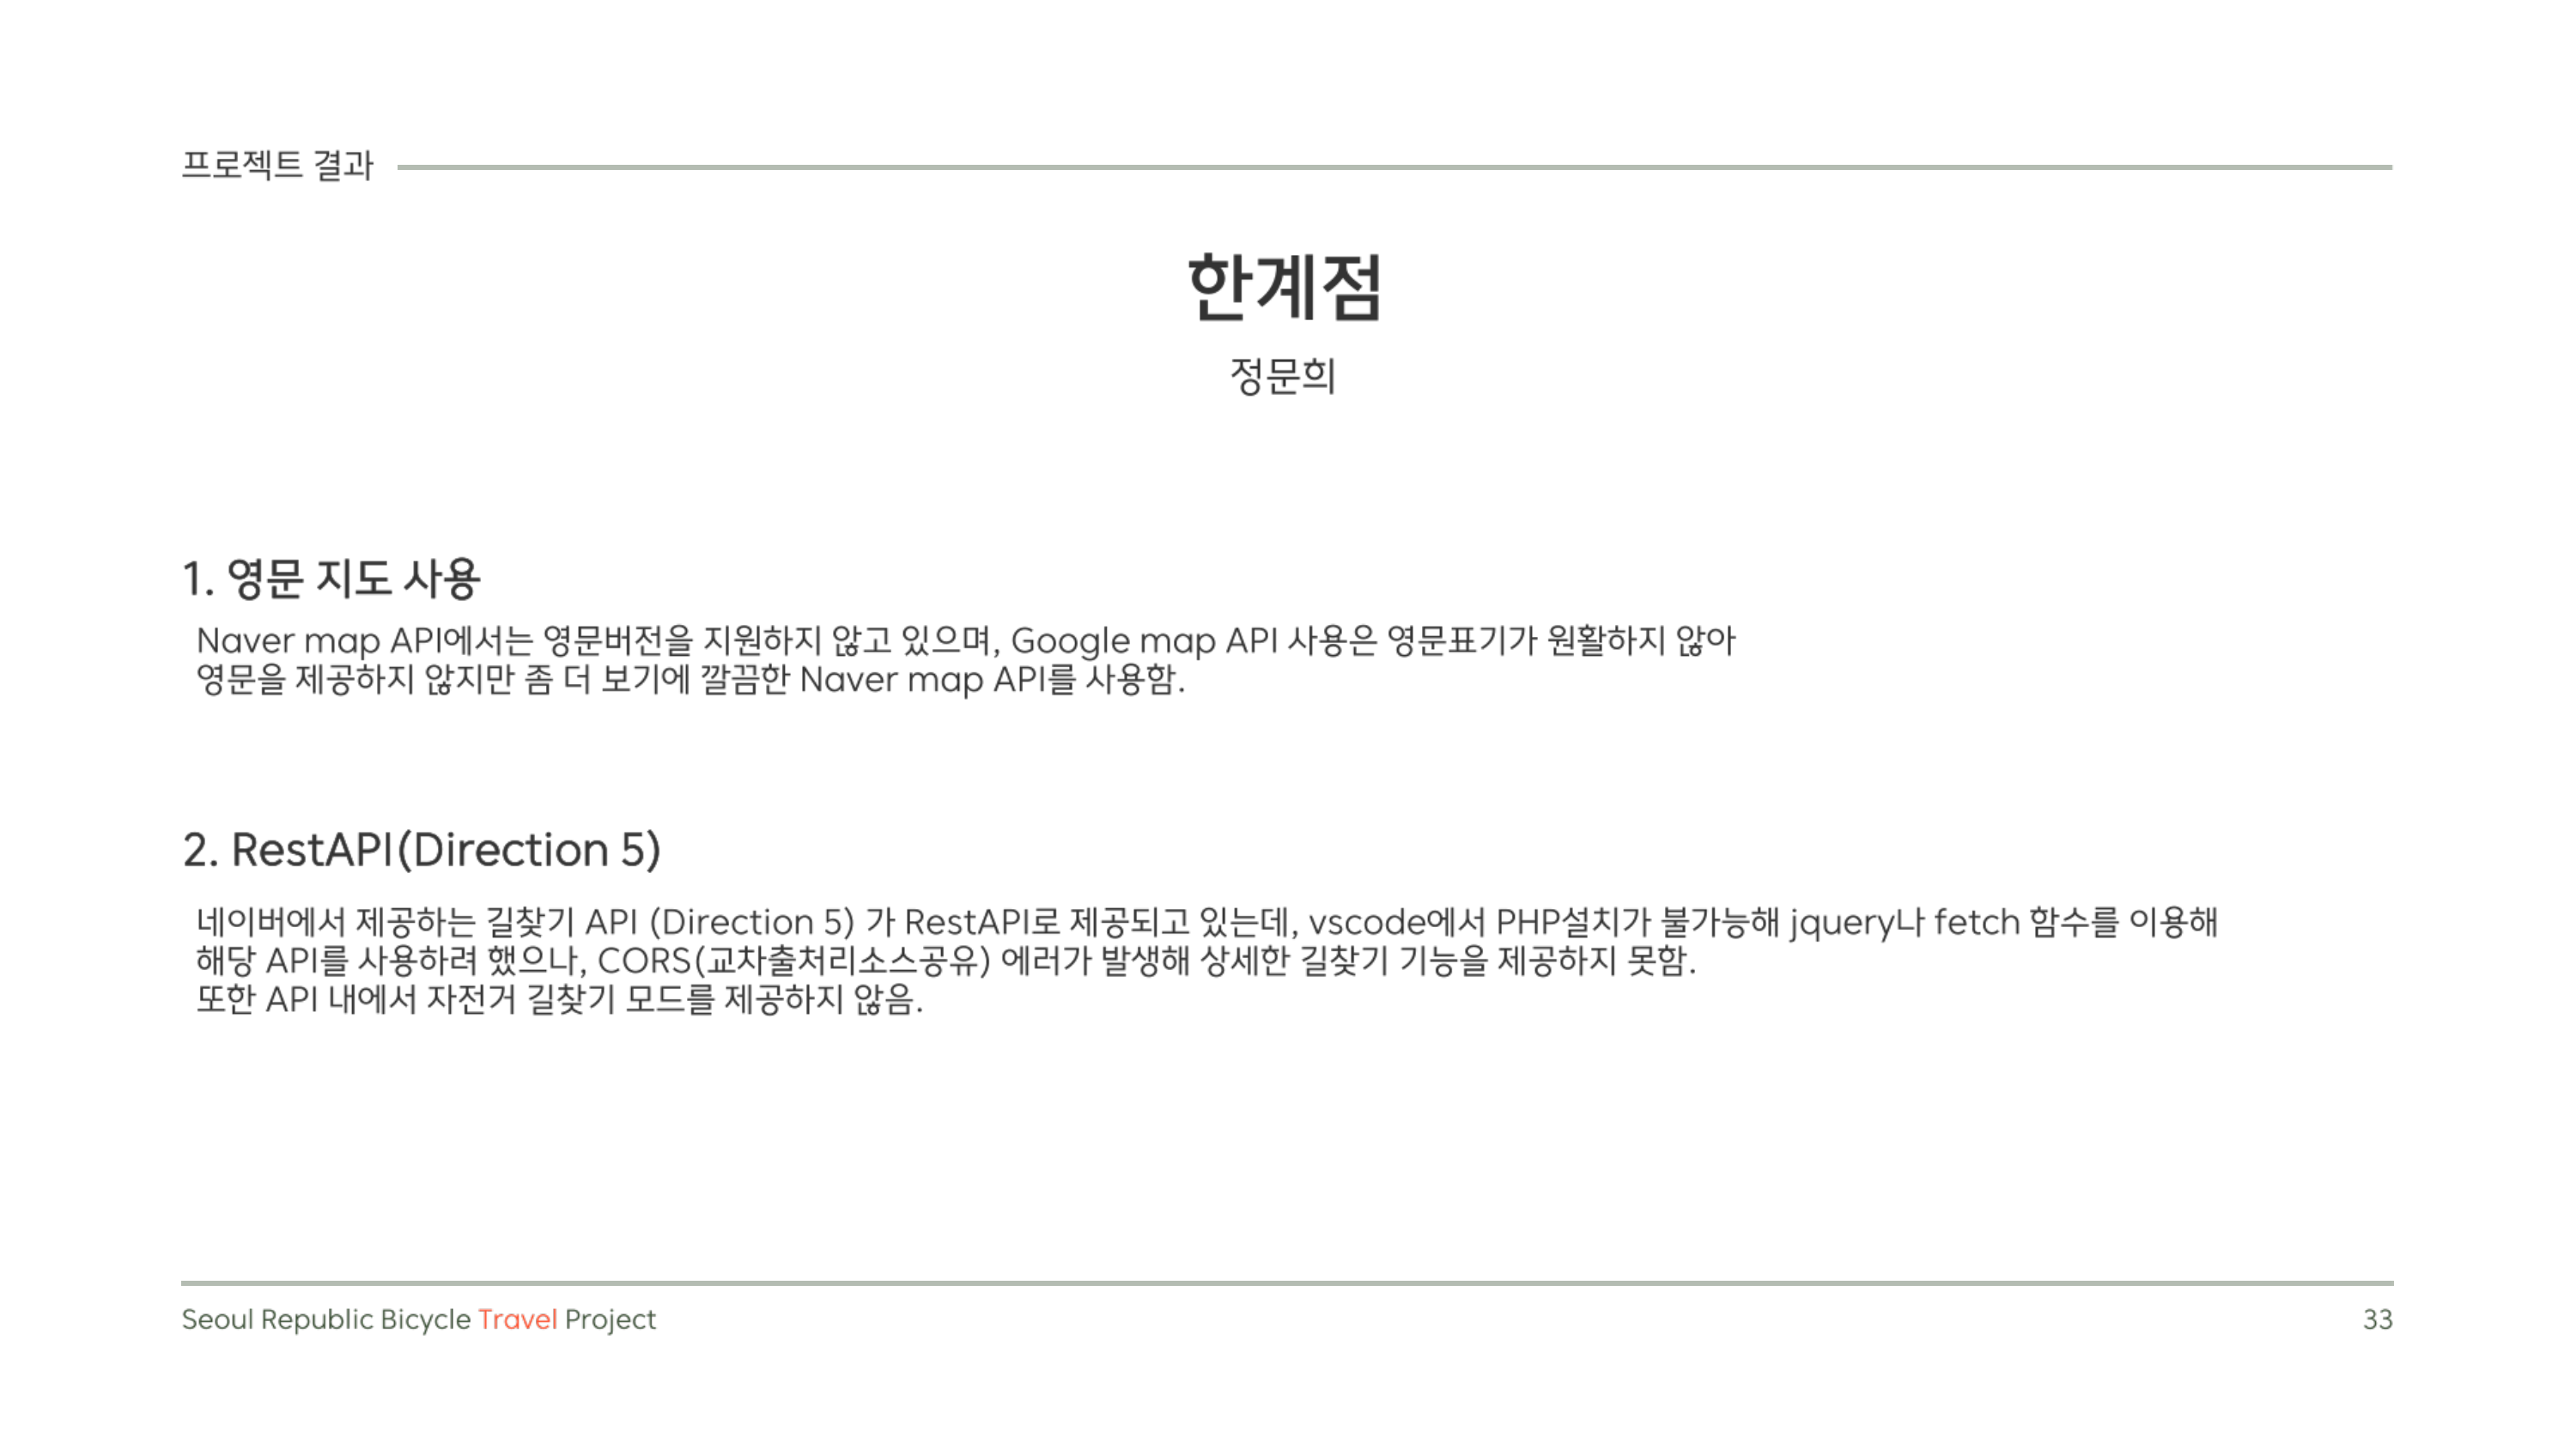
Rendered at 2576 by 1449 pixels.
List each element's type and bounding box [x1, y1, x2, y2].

picture [190, 896, 2234, 1032]
picture [1113, 230, 1413, 423]
text_box [398, 165, 2394, 170]
picture [173, 545, 1755, 714]
picture [178, 1300, 668, 1350]
picture [2359, 1300, 2405, 1343]
picture [176, 139, 390, 205]
text_box [181, 1281, 2395, 1286]
picture [173, 815, 678, 892]
